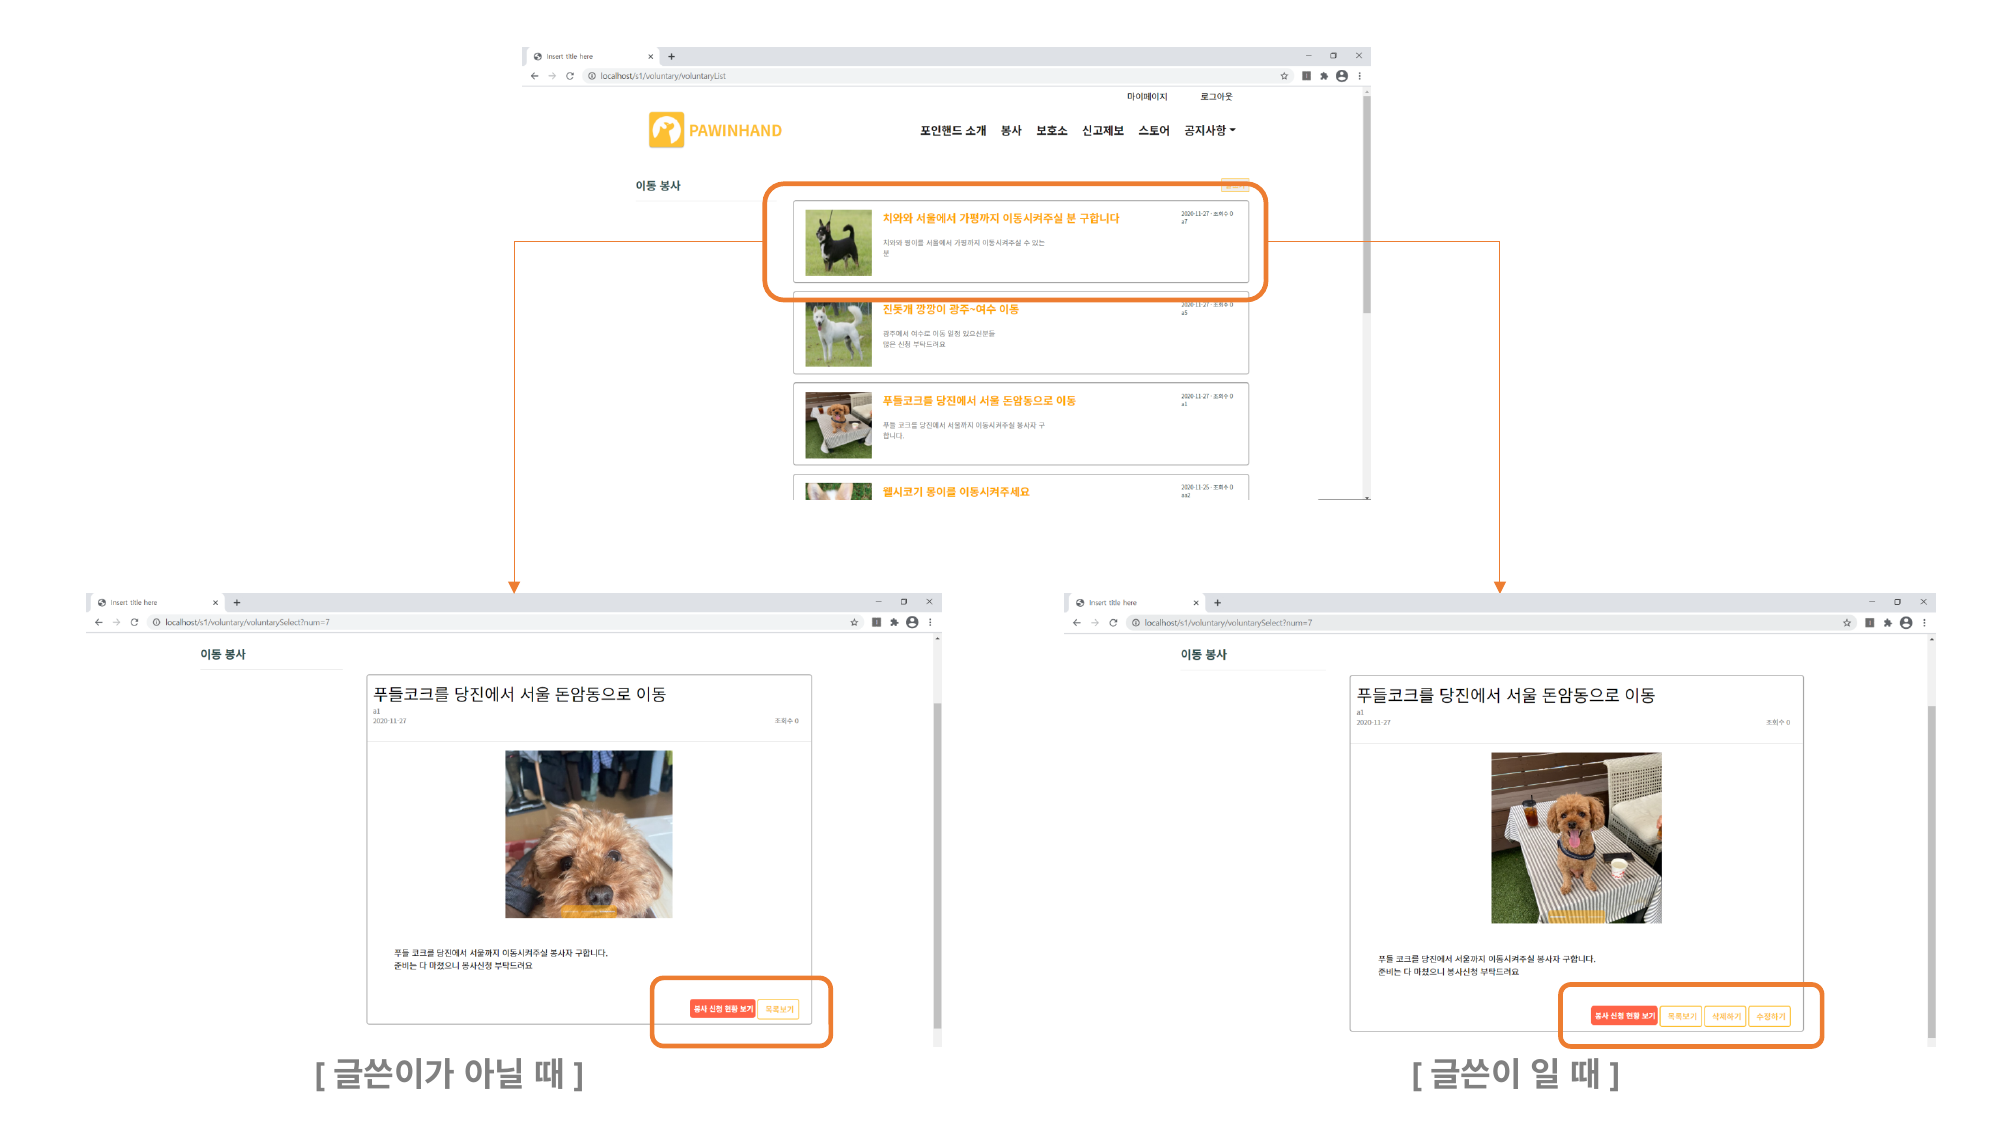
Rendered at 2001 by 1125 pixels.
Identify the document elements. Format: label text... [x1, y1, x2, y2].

picture [86, 593, 942, 1047]
text_box [글쓴이가 아닐 때] [299, 1047, 620, 1101]
picture [1064, 593, 1936, 1047]
text_box [글쓴이 일 때] [1396, 1047, 1666, 1101]
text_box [514, 241, 765, 594]
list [522, 47, 1371, 501]
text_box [1266, 241, 1500, 593]
